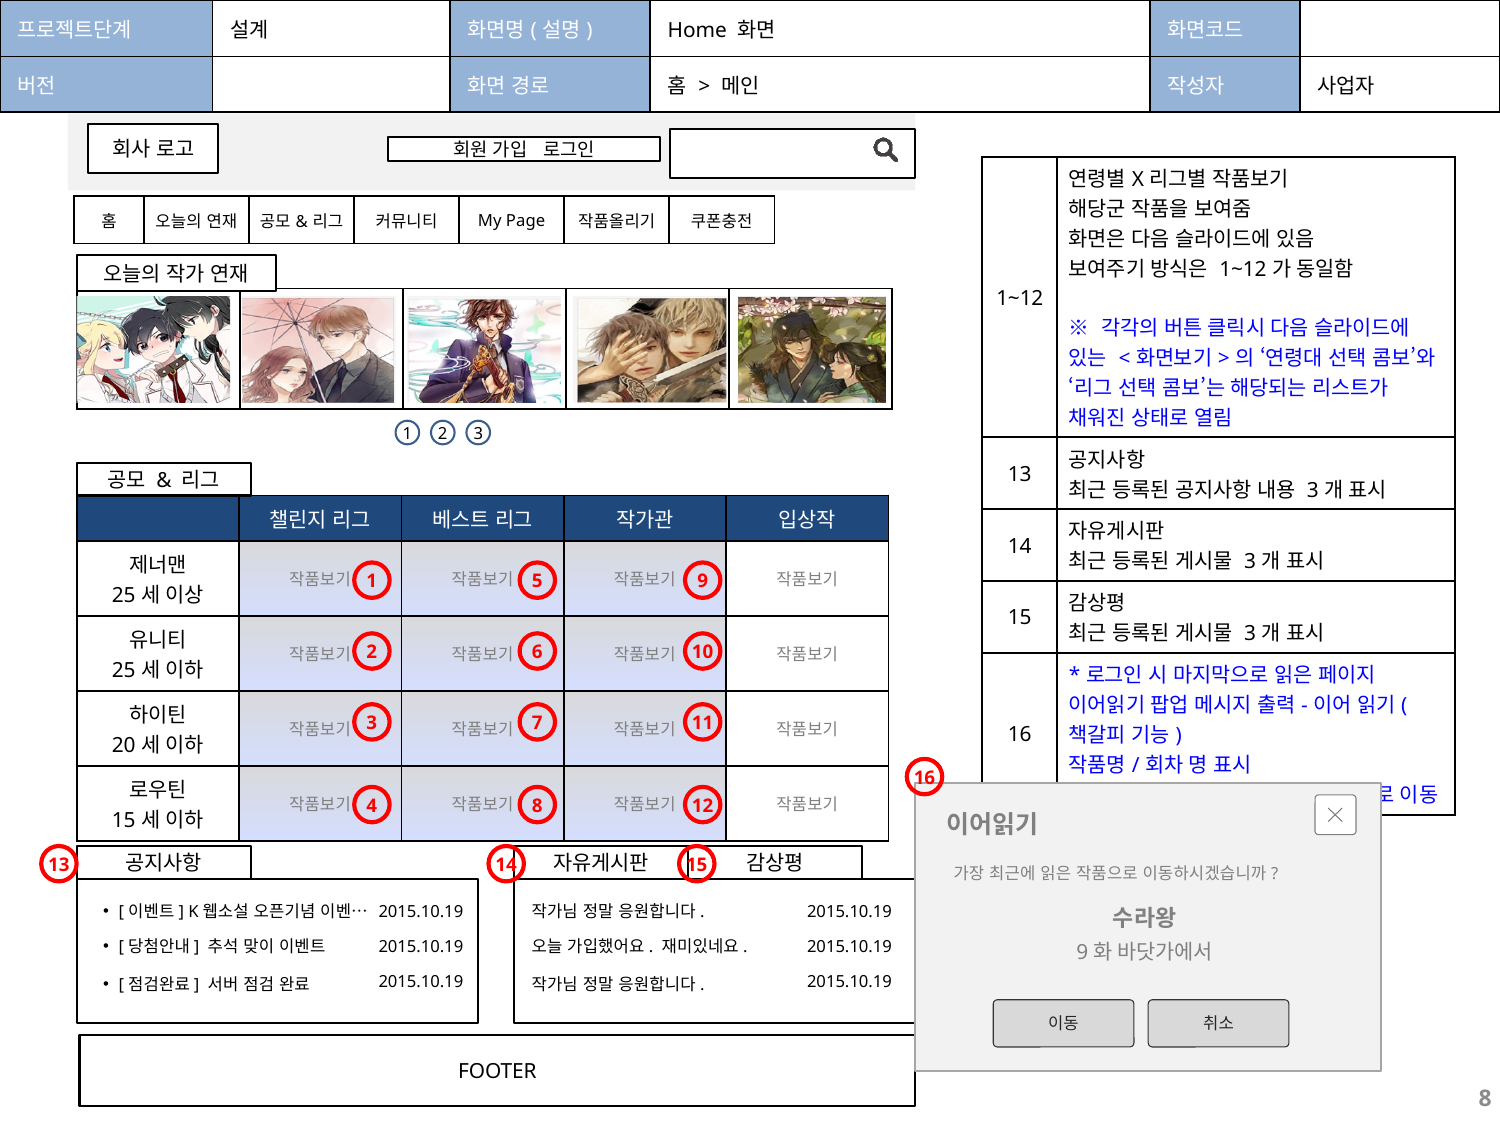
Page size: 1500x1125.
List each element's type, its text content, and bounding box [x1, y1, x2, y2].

text_box [점검완료] 서버 점검 완료 [88, 966, 387, 1002]
text_box [66, 111, 917, 192]
picture [76, 296, 231, 403]
text_box 2 [428, 418, 457, 447]
text_box 7 [517, 702, 558, 742]
text_box 10 [682, 631, 723, 671]
text_box 6 [517, 631, 558, 671]
text_box 2015.10.19 [785, 893, 907, 928]
picture [737, 296, 886, 403]
text_box 9화 바닷가에서 [937, 927, 1353, 976]
table_cell 사업자 [1301, 57, 1499, 111]
text_box 감상평 [704, 844, 864, 881]
text_box 3 [352, 702, 392, 742]
text_box 5 [517, 560, 558, 600]
table_cell 작품보기 [402, 767, 563, 840]
table_cell 하이틴 20세 이하 [78, 692, 238, 765]
text_box 2015.10.19 [785, 963, 907, 999]
table_header [232, 402, 239, 408]
table_cell 작품보기 [240, 692, 401, 765]
text_box [512, 877, 913, 1025]
text_box 자유게시판 [513, 844, 686, 877]
text_box [75, 877, 480, 1025]
text_box 작가님 정말 응원합니다. [516, 966, 816, 1002]
table_cell 작품보기 [727, 542, 888, 615]
table_cell 14 [983, 510, 1056, 580]
text_box 9 [682, 560, 723, 600]
text_box [668, 127, 917, 180]
table_cell 유니티 25세 이하 [78, 617, 238, 690]
table_cell 작품보기 [565, 767, 725, 840]
text_box [이벤트] K웹소설 오픈기념 이벤… [88, 893, 357, 928]
table_cell *로그인 시 마지막으로 읽은 페이지 이어읽기 팝업 메시지 출력-이어 읽기(책갈피 기능) 작품명/회차 명 표시 이동 클릭 시 해당 [작품내용보기]로 이동 [1058, 654, 1454, 814]
table_header 작가관 [565, 496, 725, 540]
text_box 공모 & 리그 [75, 461, 253, 498]
table_cell 작품보기 [402, 692, 563, 765]
table_cell 작품보기 [565, 617, 725, 690]
text_box 1 [393, 418, 422, 447]
slide_number 8 [1156, 1069, 1500, 1125]
picture [572, 296, 727, 403]
text_box 12 [682, 784, 723, 825]
text_box 공지사항 [75, 844, 253, 877]
table_cell 로우틴 15세 이하 [78, 767, 238, 840]
table_cell 작품보기 [402, 542, 563, 615]
text_box 1 [352, 560, 392, 600]
text_box 작가님 정말 응원합니다. [516, 893, 785, 928]
text_box [당첨안내] 추석 맞이 이벤트 [88, 928, 357, 964]
table_header 연령별X리그별 작품보기 해당군 작품을 보여줌 화면은 다음 슬라이드에 있음 보여주기 방식은 1~12가 동일함 ※ 각각의 버튼 클릭시 다음 슬라이드에 있는 <화면보기>의 ‘연령대 선택 콤보’와 ‘리그 선택 콤보’는 해당되는 리스트가 채워진 상태로 열림 [1058, 158, 1454, 436]
text_box 2015.10.19 [357, 928, 479, 963]
table_header [567, 289, 728, 300]
text_box 이어읽기 [930, 799, 1136, 849]
table_cell 작품보기 [402, 617, 563, 690]
table_header My Page [460, 197, 563, 243]
table_header 오늘의 연재 [145, 197, 248, 243]
table_cell 작품보기 [240, 617, 401, 690]
table_cell 공지사항 최근 등록된 공지사항 내용 3개 표시 [1058, 438, 1454, 508]
table_header 1~12 [983, 158, 1056, 436]
table_header 설계 [213, 1, 449, 56]
picture [241, 296, 396, 403]
table_cell 감상평 최근 등록된 게시물 3개 표시 [1058, 582, 1454, 652]
text_box 2015.10.19 [357, 893, 479, 928]
text_box 3 [464, 418, 493, 447]
table_header 프로젝트단계 [1, 1, 212, 56]
table_header [241, 289, 402, 408]
text_box 14 [486, 843, 527, 884]
table_cell 15 [983, 582, 1056, 652]
text_box 회사 로고 [86, 122, 220, 175]
picture [407, 296, 562, 403]
text_box 오늘 가입했어요. 재미있네요. [516, 928, 785, 964]
text_box 2015.10.19 [785, 928, 907, 963]
table_header [730, 289, 891, 302]
table_header [404, 289, 565, 299]
text_box 취소 [1146, 997, 1292, 1050]
text_box 2015.10.19 [357, 963, 479, 999]
table_cell 자유게시판 최근 등록된 게시물 3개 표시 [1058, 510, 1454, 580]
text_box 수라왕 [937, 893, 1353, 927]
table_cell [213, 57, 449, 111]
text_box 4 [352, 784, 392, 825]
table_header 베스트 리그 [402, 496, 563, 540]
table_header 홈 [75, 197, 143, 243]
text_box 회원 가입 로그인 [386, 135, 662, 163]
table_header 화면명(설명) [451, 1, 649, 56]
table_cell 작품보기 [565, 542, 725, 615]
text_box 8 [517, 784, 558, 825]
table_cell 작성자 [1151, 57, 1299, 111]
table_cell 13 [983, 438, 1056, 508]
table_header Home 화면 [651, 1, 1149, 56]
table_cell 작품보기 [727, 692, 888, 765]
table_cell 작품보기 [727, 767, 888, 840]
text_box FOOTER [77, 1033, 917, 1108]
table_header 챌린지 리그 [240, 496, 401, 540]
text_box 13 [39, 843, 79, 884]
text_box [1314, 794, 1357, 835]
table_header 화면코드 [1151, 1, 1299, 56]
table_cell 16 [983, 654, 1056, 781]
table_header 입상작 [727, 496, 888, 540]
table_cell 작품보기 [727, 617, 888, 690]
table_header 쿠폰충전 [670, 197, 774, 243]
table_cell 제너맨 25세 이상 [78, 542, 238, 615]
table_header 커뮤니티 [355, 197, 458, 243]
table_header 작품올리기 [565, 197, 668, 243]
picture [873, 137, 898, 163]
table_header [78, 293, 239, 303]
table_cell 작품보기 [240, 542, 401, 615]
text_box 오늘의 작가 연재 [75, 253, 278, 293]
text_box [913, 781, 1383, 1073]
text_box 가장 최근에 읽은 작품으로 이동하시겠습니까? [937, 848, 1353, 893]
table_header [1301, 1, 1499, 56]
text_box 15 [676, 843, 717, 884]
text_box 이동 [991, 997, 1137, 1050]
text_box 11 [682, 702, 723, 742]
table_cell 버전 [1, 57, 212, 111]
table_cell 홈 > 메인 [651, 57, 1149, 111]
text_box 16 [904, 756, 945, 797]
table_cell 화면 경로 [451, 57, 649, 111]
text_box 2 [352, 631, 392, 671]
table_cell 작품보기 [240, 767, 401, 840]
table_cell 작품보기 [565, 692, 725, 765]
table_header [78, 498, 238, 540]
table_header 공모&리그 [250, 197, 353, 243]
